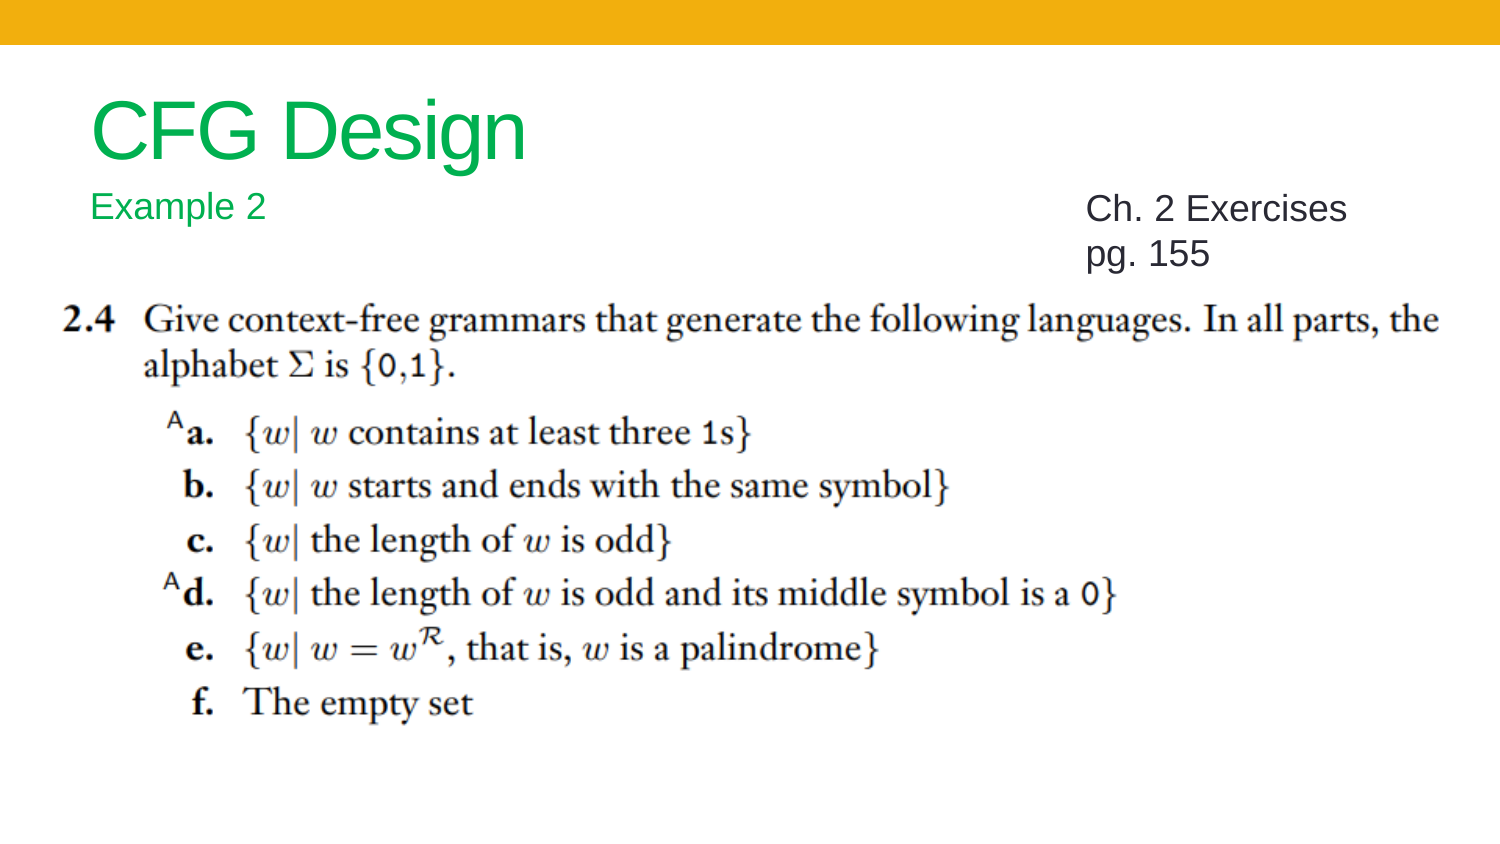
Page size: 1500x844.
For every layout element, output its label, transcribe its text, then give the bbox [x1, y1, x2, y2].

text_box Example 2 [75, 174, 770, 235]
title CFG Design [75, 65, 1425, 188]
picture [30, 283, 1470, 747]
text_box Ch. 2 Exercises pg. 155 [1070, 176, 1425, 280]
